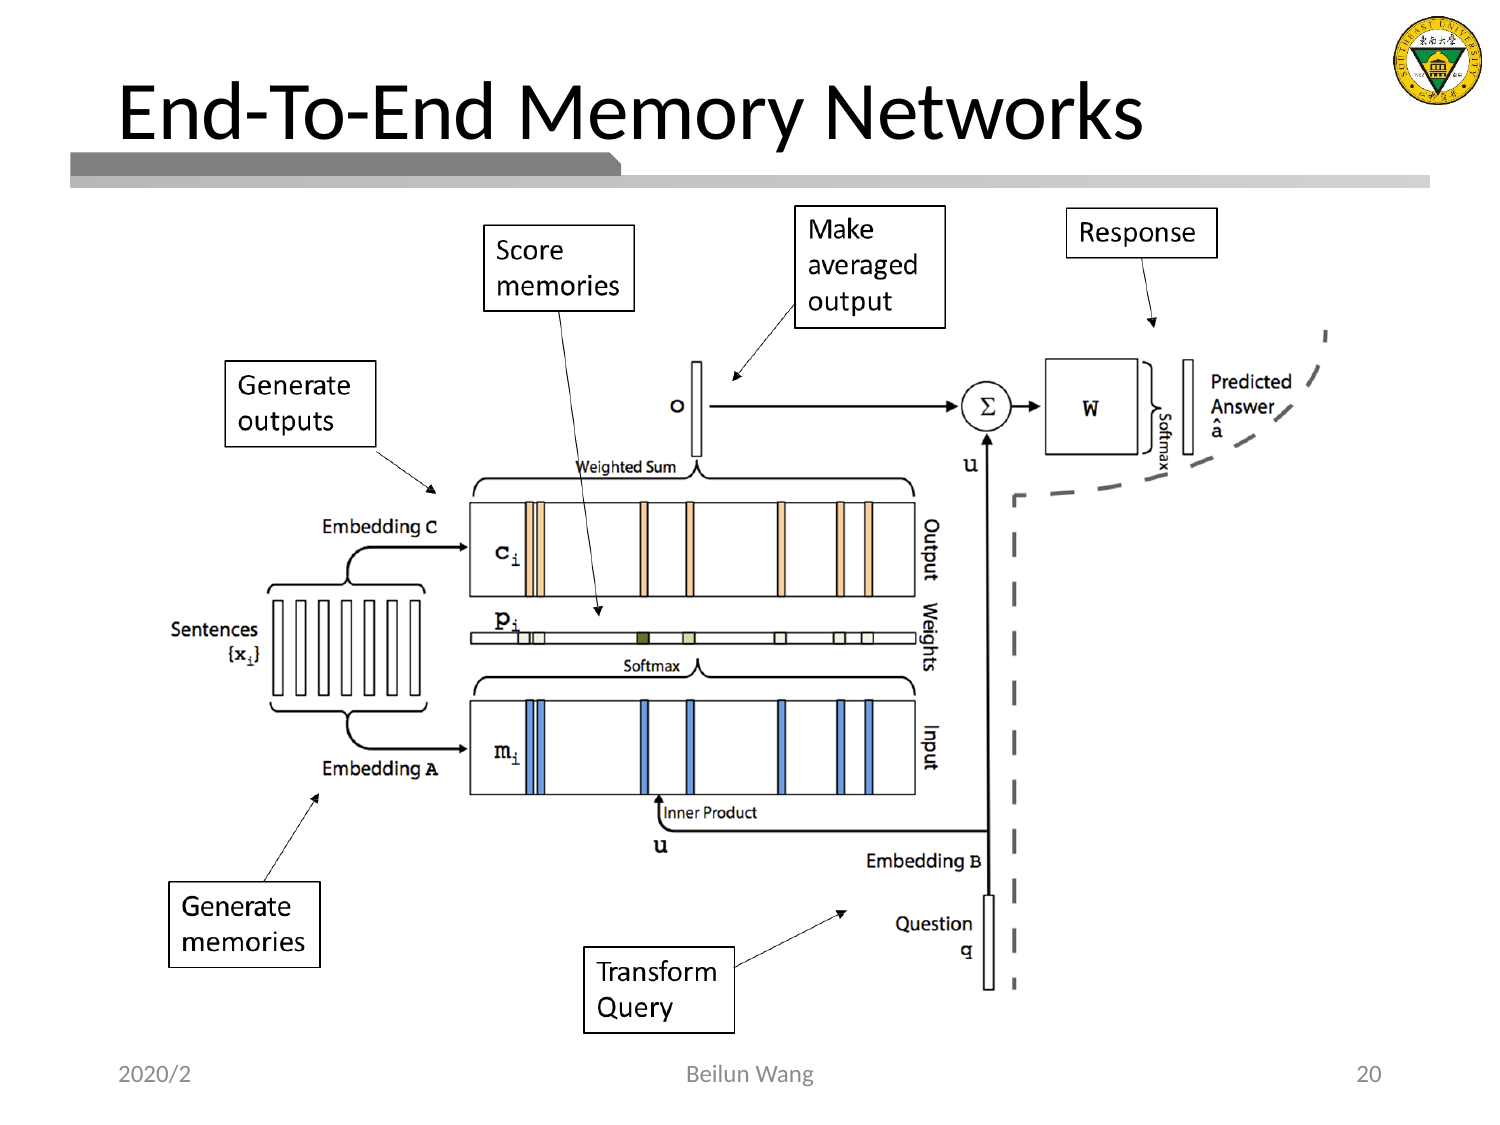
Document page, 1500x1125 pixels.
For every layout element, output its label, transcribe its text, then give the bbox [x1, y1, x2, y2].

title End-To-End Memory Networks [103, 59, 1361, 156]
footer Beilun Wang [496, 1043, 1004, 1103]
slide_number 2020/2 [103, 1042, 441, 1103]
slide_number 20 [1059, 1042, 1397, 1103]
picture [128, 199, 1328, 1043]
picture [1393, 16, 1482, 105]
